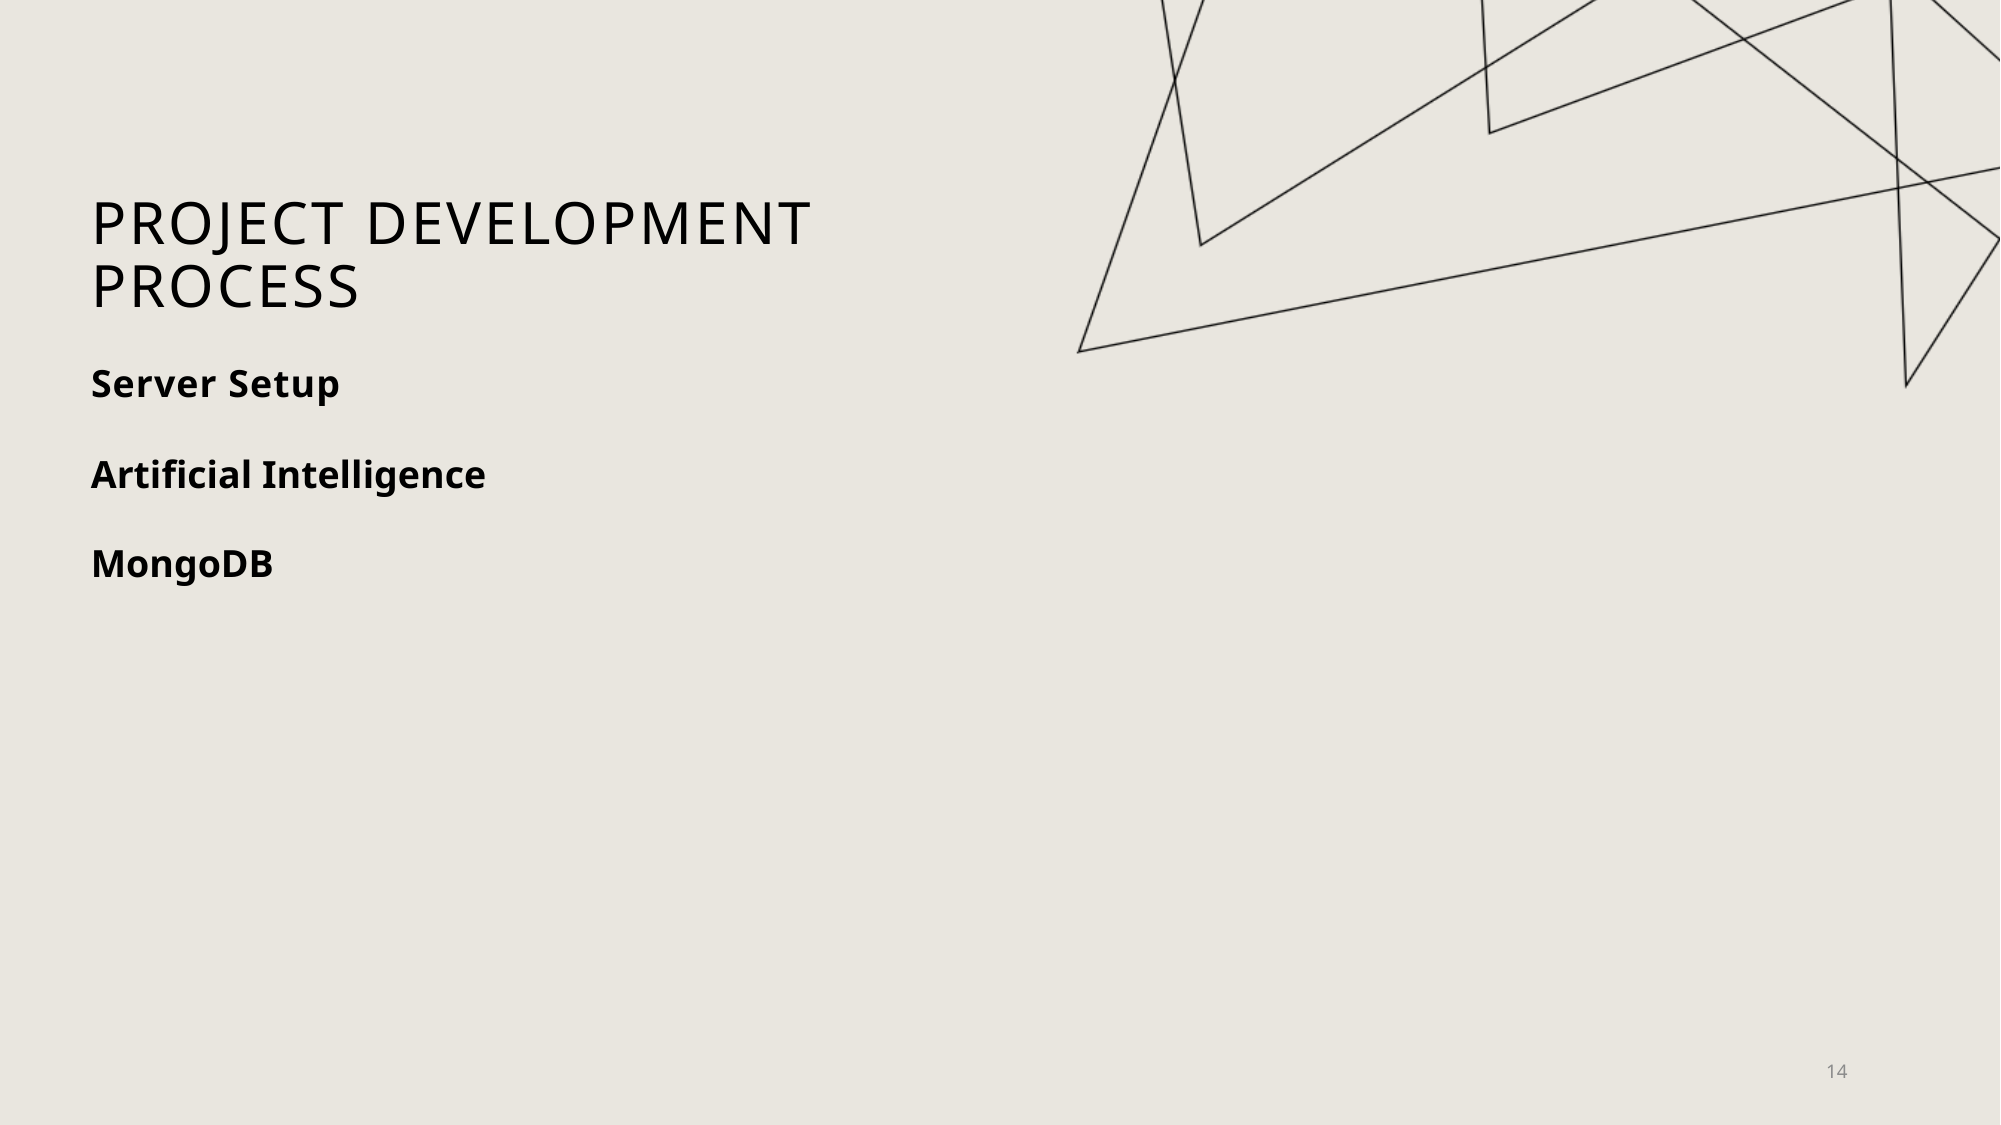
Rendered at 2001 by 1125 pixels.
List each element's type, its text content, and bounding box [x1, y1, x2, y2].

text_box Artificial Intelligence [76, 443, 1076, 532]
text_box MongoDB [76, 532, 1076, 592]
slide_number 14 [1412, 1042, 1863, 1103]
title Project Development Process [76, 0, 1079, 328]
picture [1034, 0, 2000, 389]
list Server Setup [76, 348, 1017, 423]
